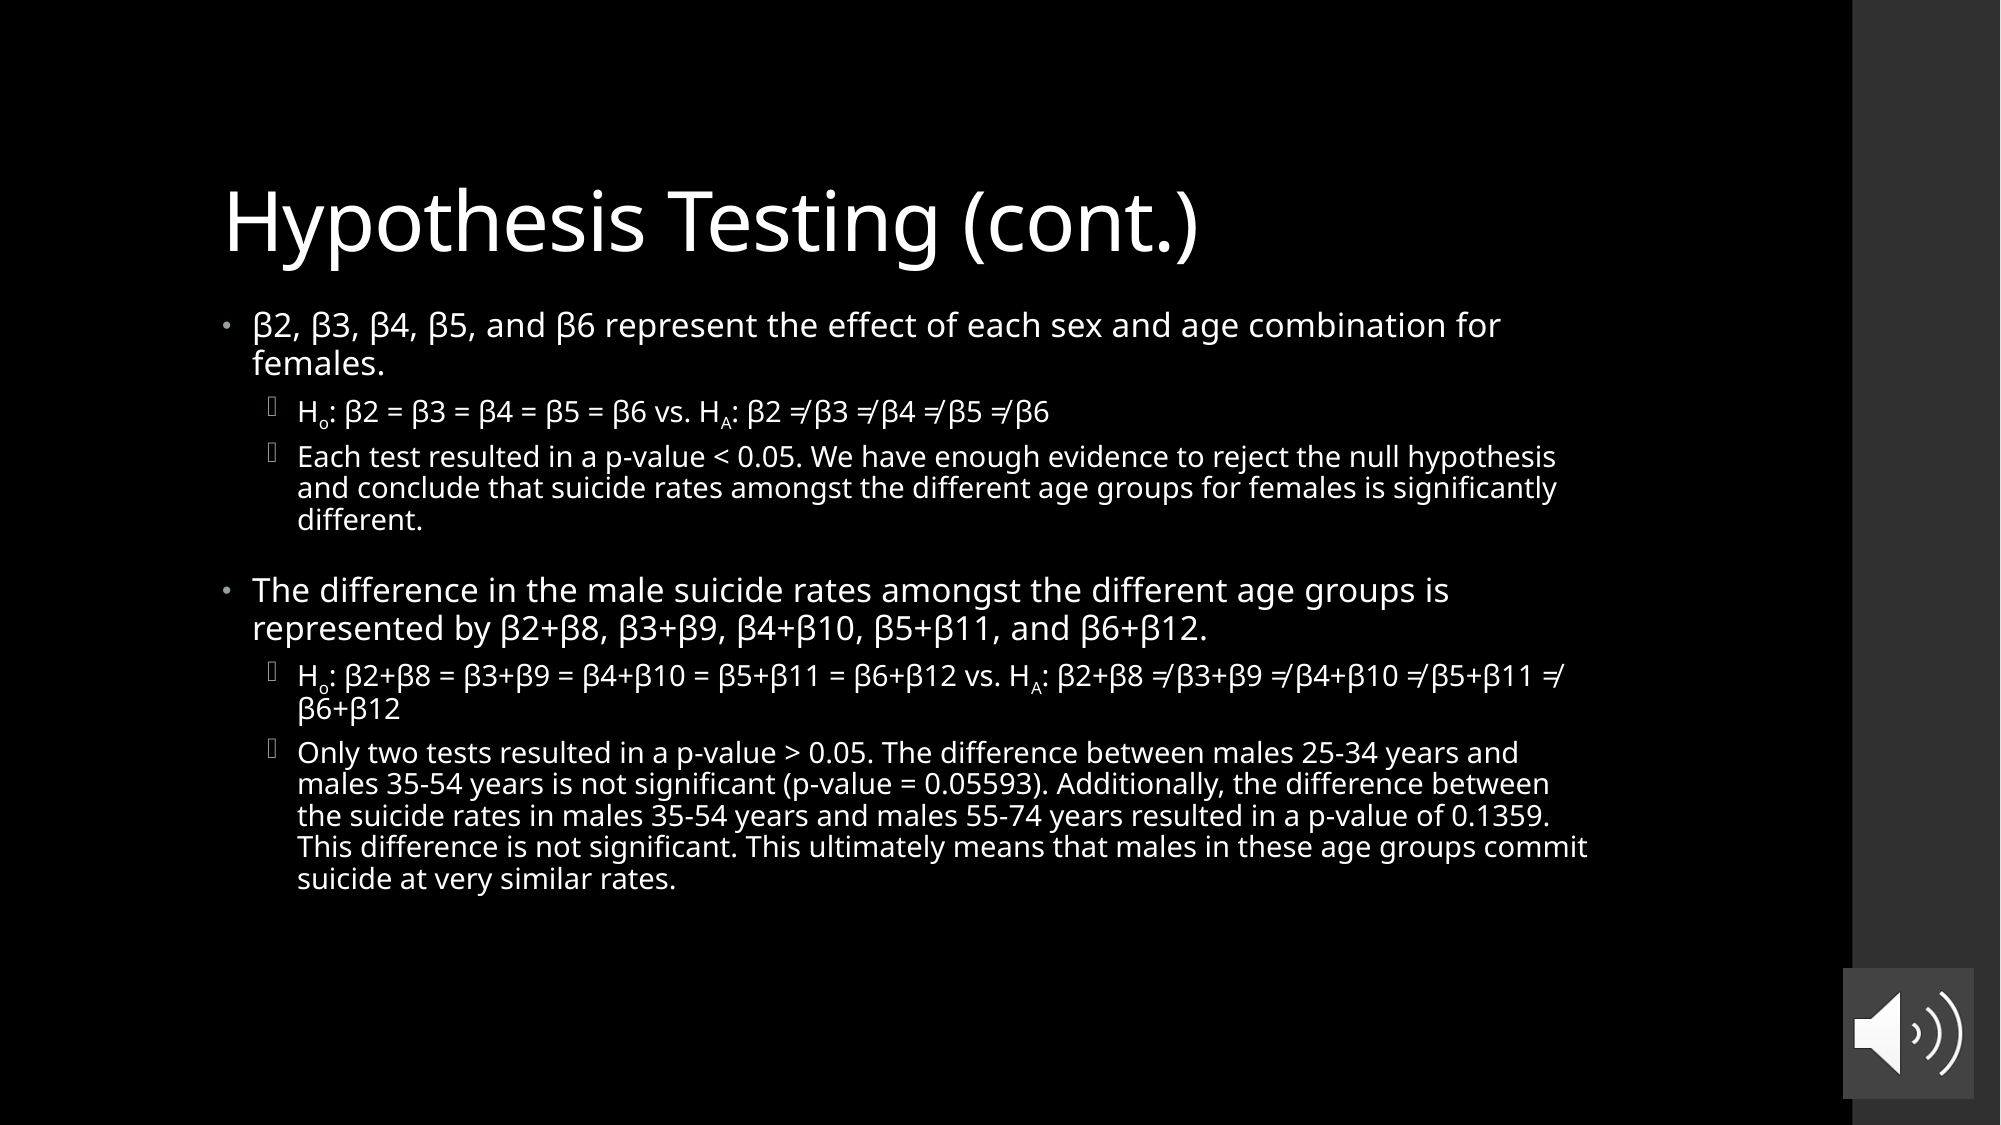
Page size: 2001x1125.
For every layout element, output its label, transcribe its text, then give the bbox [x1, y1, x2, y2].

picture [1841, 966, 1976, 1101]
list β2, β3, β4, β5, and β6 represent the effect of each sex and age combination for females. Ho: β2 = β3 = β4 = β5 = β6 vs. HA: β2 ≠ β3 ≠ β4 ≠ β5 ≠ β6 Each test resulted in a p-value < 0.05. We have enough evidence to reject the null hypothesis and conclude that suicide rates amongst the different age groups for females is significantly different. The difference in the male suicide rates amongst the different age groups is represented by β2+β8, β3+β9, β4+β10, β5+β11, and β6+β12. Ho: β2+β8 = β3+β9 = β4+β10 = β5+β11 = β6+β12 vs. HA: β2+β8 ≠ β3+β9 ≠ β4+β10 ≠ β5+β11 ≠ β6+β12 Only two tests resulted in a p-value > 0.05. The difference between males 25-34 years and males 35-54 years is not significant (p-value = 0.05593). Additionally, the difference between the suicide rates in males 35-54 years and males 55-74 years resulted in a p-value of 0.1359. This difference is not significant. This ultimately means that males in these age groups commit suicide at very similar rates. [206, 299, 1617, 1014]
title Hypothesis Testing (cont.) [206, 60, 1797, 278]
